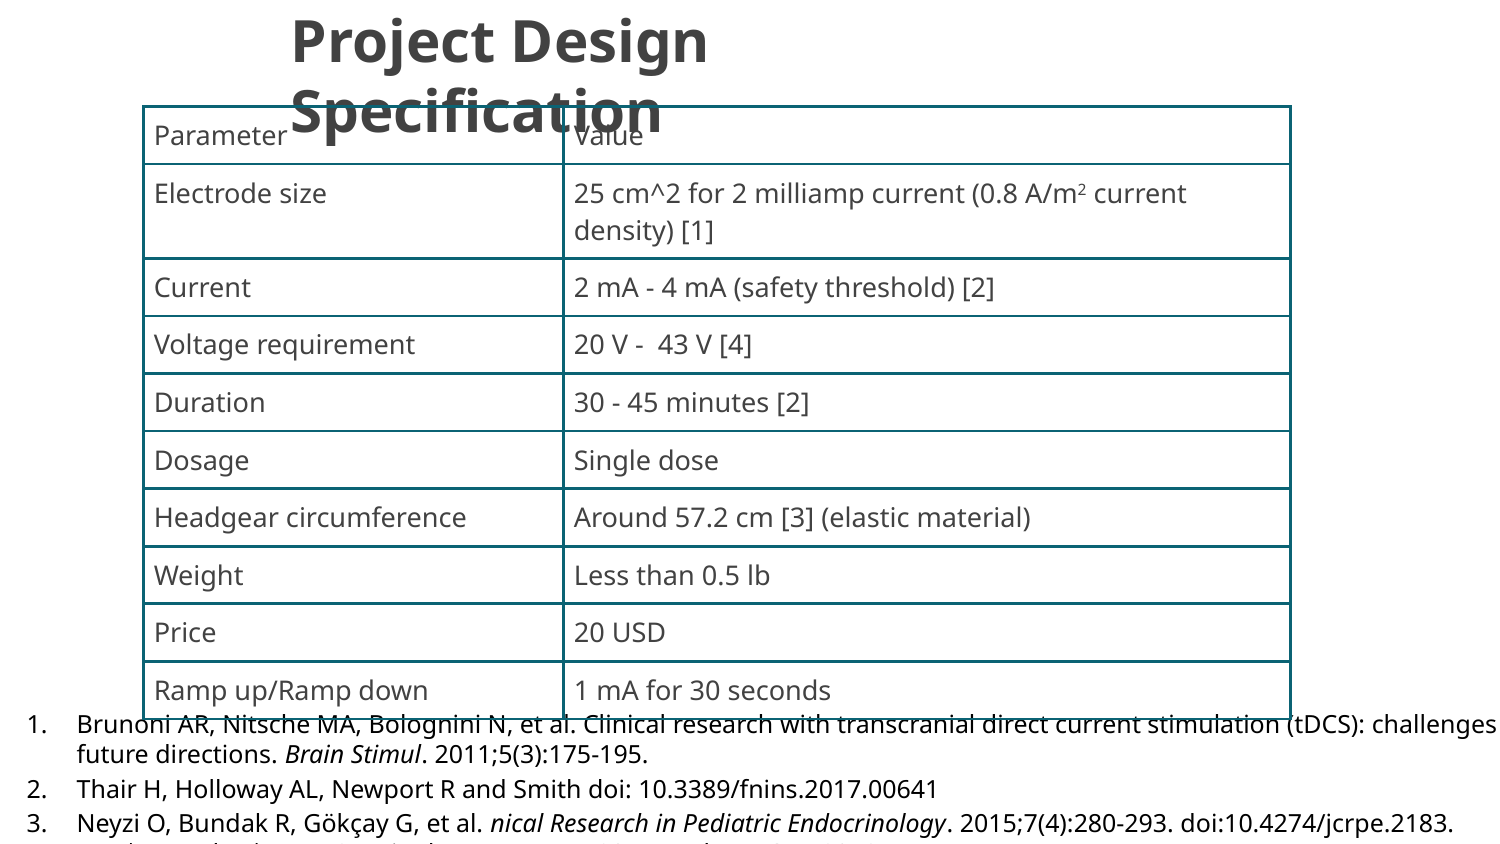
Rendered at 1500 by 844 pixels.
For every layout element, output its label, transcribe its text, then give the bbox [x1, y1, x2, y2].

table_cell Ramp up/Ramp down [145, 663, 562, 718]
table_cell Dosage [145, 432, 562, 487]
table_header Value [565, 108, 1289, 163]
table_cell Headgear circumference [145, 490, 562, 545]
table_cell Price [145, 605, 562, 660]
table_cell 30 - 45 minutes [2] [565, 375, 1289, 430]
text_box Brunoni AR, Nitsche MA, Bolognini N, et al. Clinical research with transcranial direct current stimulation (tDCS): challenges and future directions. Brain Stimul. 2011;5(3):175-195. Thair H, Holloway AL, Newport R and Smith doi: 10.3389/fnins.2017.00641 Neyzi O, Bundak R, Gökçay G, et al. nical Research in Pediatric Endocrinology. 2015;7(4):280-293. doi:10.4274/jcrpe.2183. DIY | DIY Tdcs | Page 2." Diytdcs.com. N. p., 2015. Web. 15 Oct. 2018. [0, 693, 1500, 817]
table_cell Current [145, 260, 562, 315]
table_cell 20 USD [565, 605, 1289, 660]
title Project Design Specification [275, 0, 1103, 83]
table_cell Weight [145, 548, 562, 602]
table_cell 1 mA for 30 seconds [565, 663, 1289, 718]
table_cell Around 57.2 cm [3] (elastic material) [565, 490, 1289, 545]
table_header Parameter [145, 108, 562, 163]
table_cell Less than 0.5 lb [565, 548, 1289, 602]
table_cell Duration [145, 375, 562, 430]
table_cell Electrode size [145, 165, 562, 257]
table_cell 20 V - 43 V [4] [565, 317, 1289, 372]
table_cell Single dose [565, 432, 1289, 487]
table_cell 2 mA - 4 mA (safety threshold) [2] [565, 260, 1289, 315]
table_cell Voltage requirement [145, 317, 562, 372]
table_cell 25 cm^2 for 2 milliamp current (0.8 A/m2 current density) [1] [565, 165, 1289, 257]
